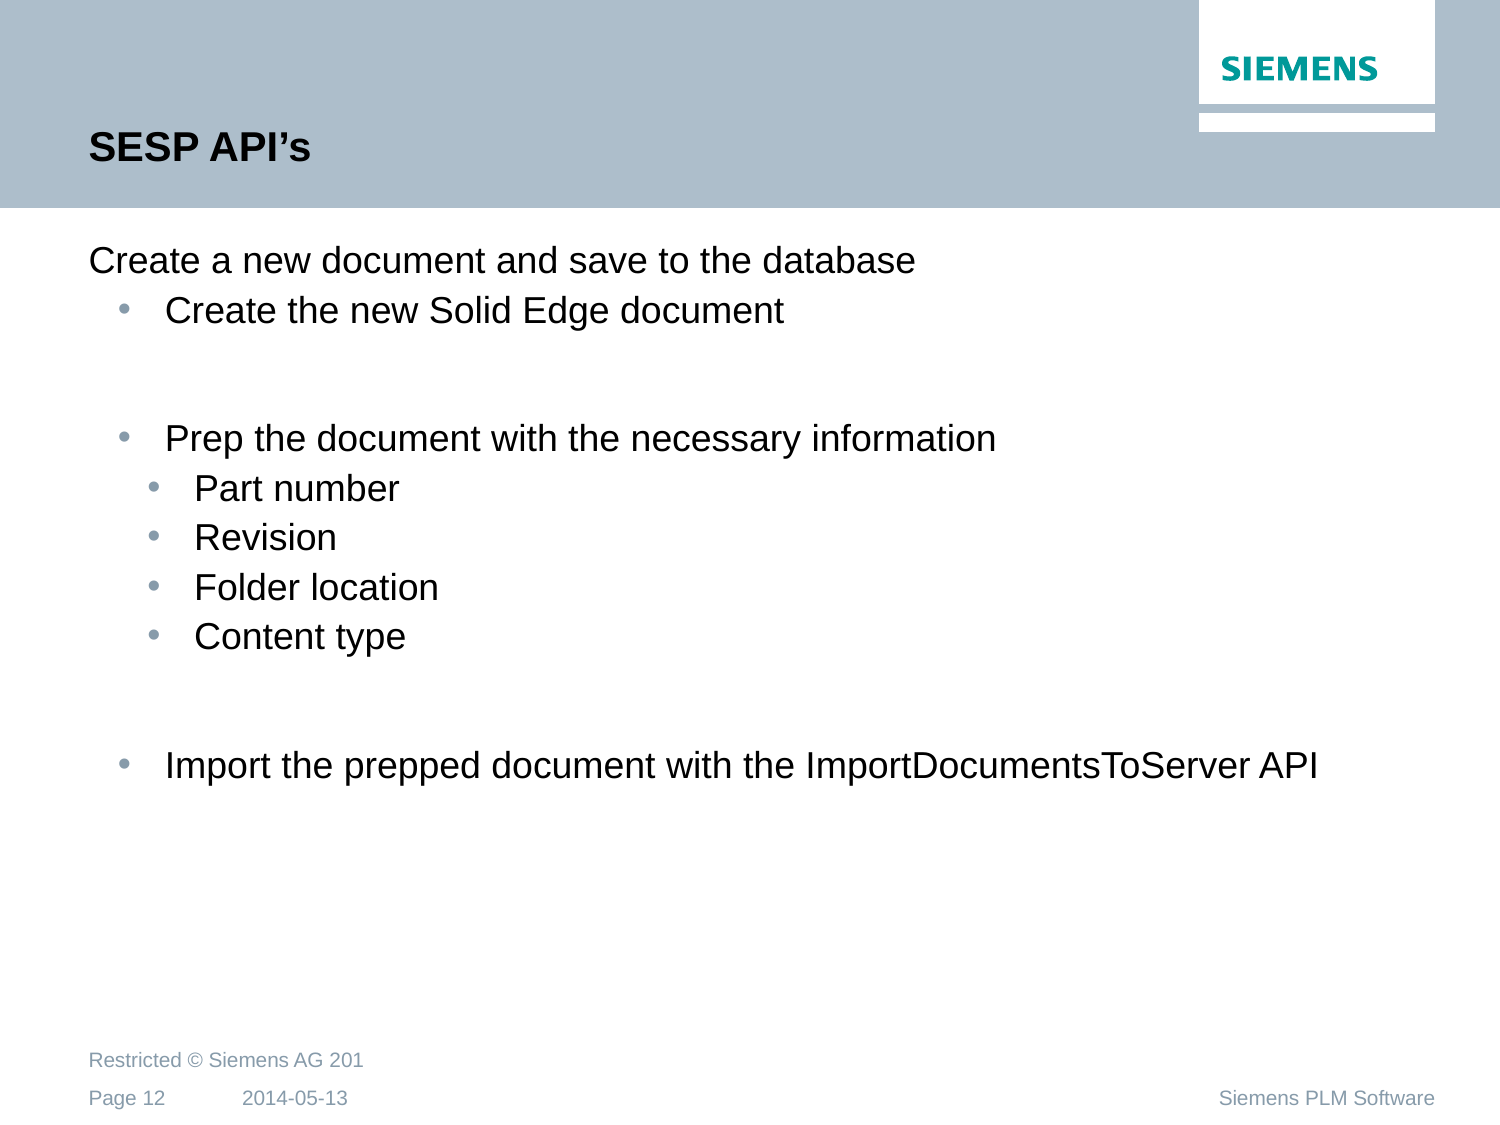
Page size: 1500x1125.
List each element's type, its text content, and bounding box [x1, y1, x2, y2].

title SESP API’s [0, 0, 1500, 209]
list Create a new document and save to the database Create the new Solid Edge document Prep the document with the necessary information Part number Revision Folder location Content type Import the prepped document with the ImportDocumentsToServer API [88, 231, 1436, 1012]
